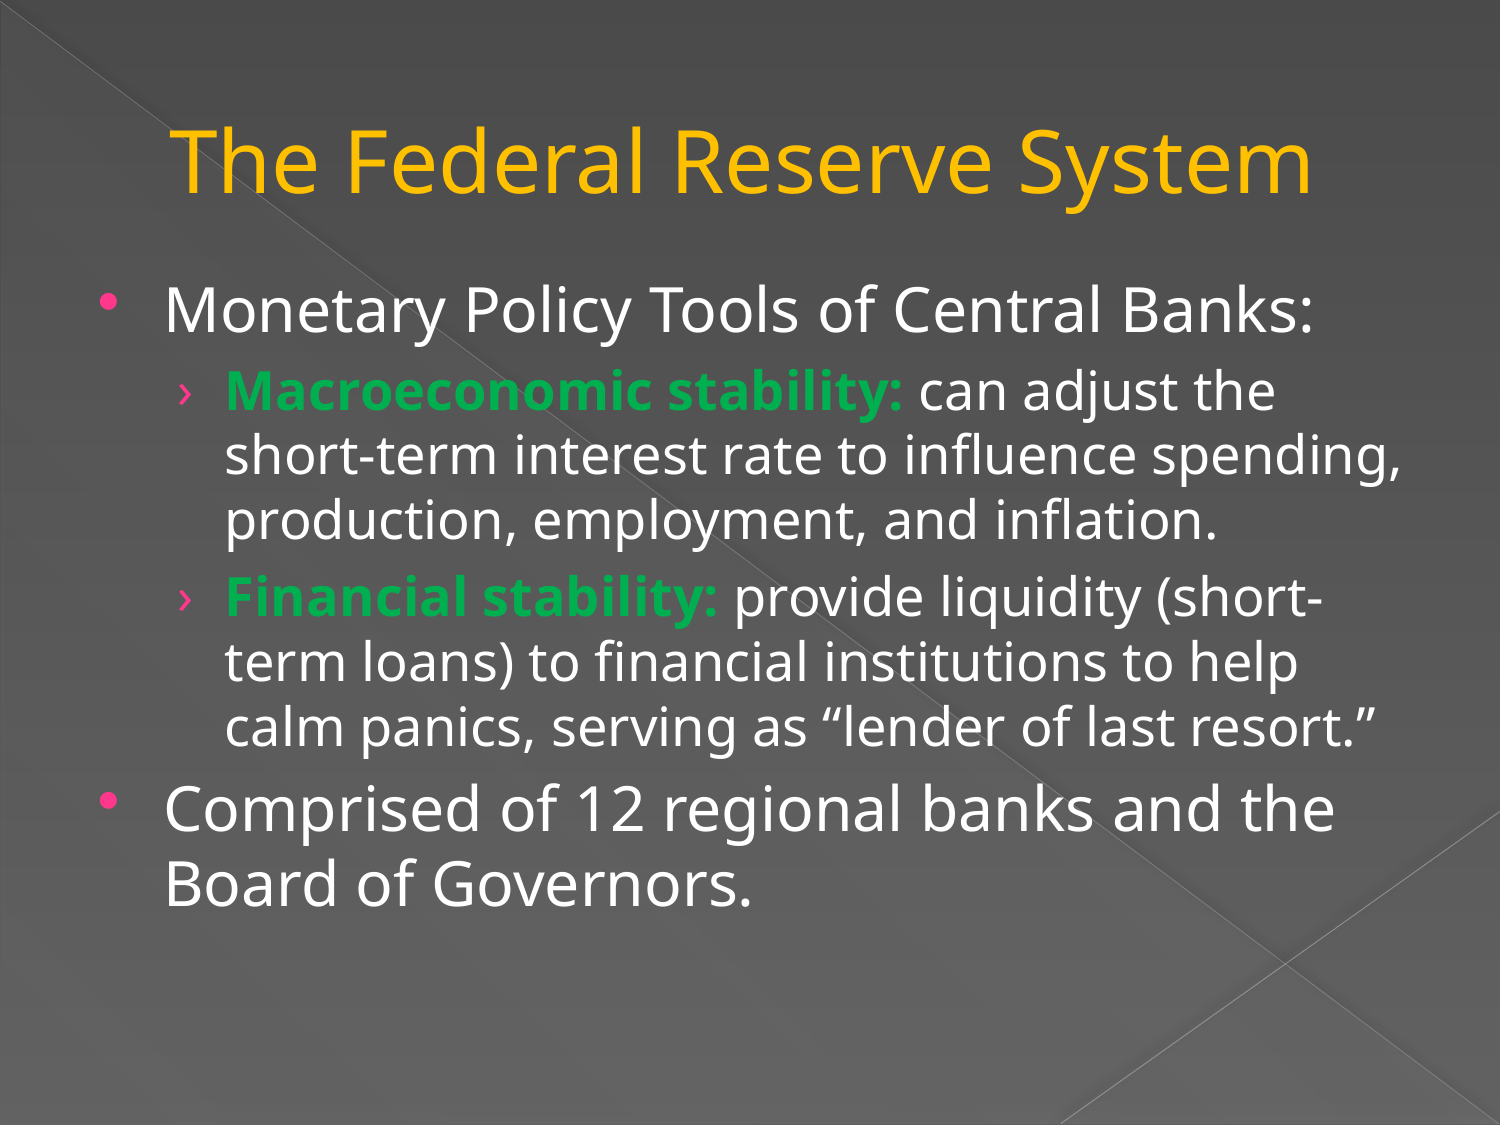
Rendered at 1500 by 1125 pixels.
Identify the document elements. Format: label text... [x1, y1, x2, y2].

list Monetary Policy Tools of Central Banks: Macroeconomic stability: can adjust the short-term interest rate to influence spending, production, employment, and inflation. Financial stability: provide liquidity (short-term loans) to financial institutions to help calm panics, serving as “lender of last resort.” Comprised of 12 regional banks and the Board of Governors. [75, 274, 1425, 1013]
title The Federal Reserve System [75, 43, 1425, 274]
